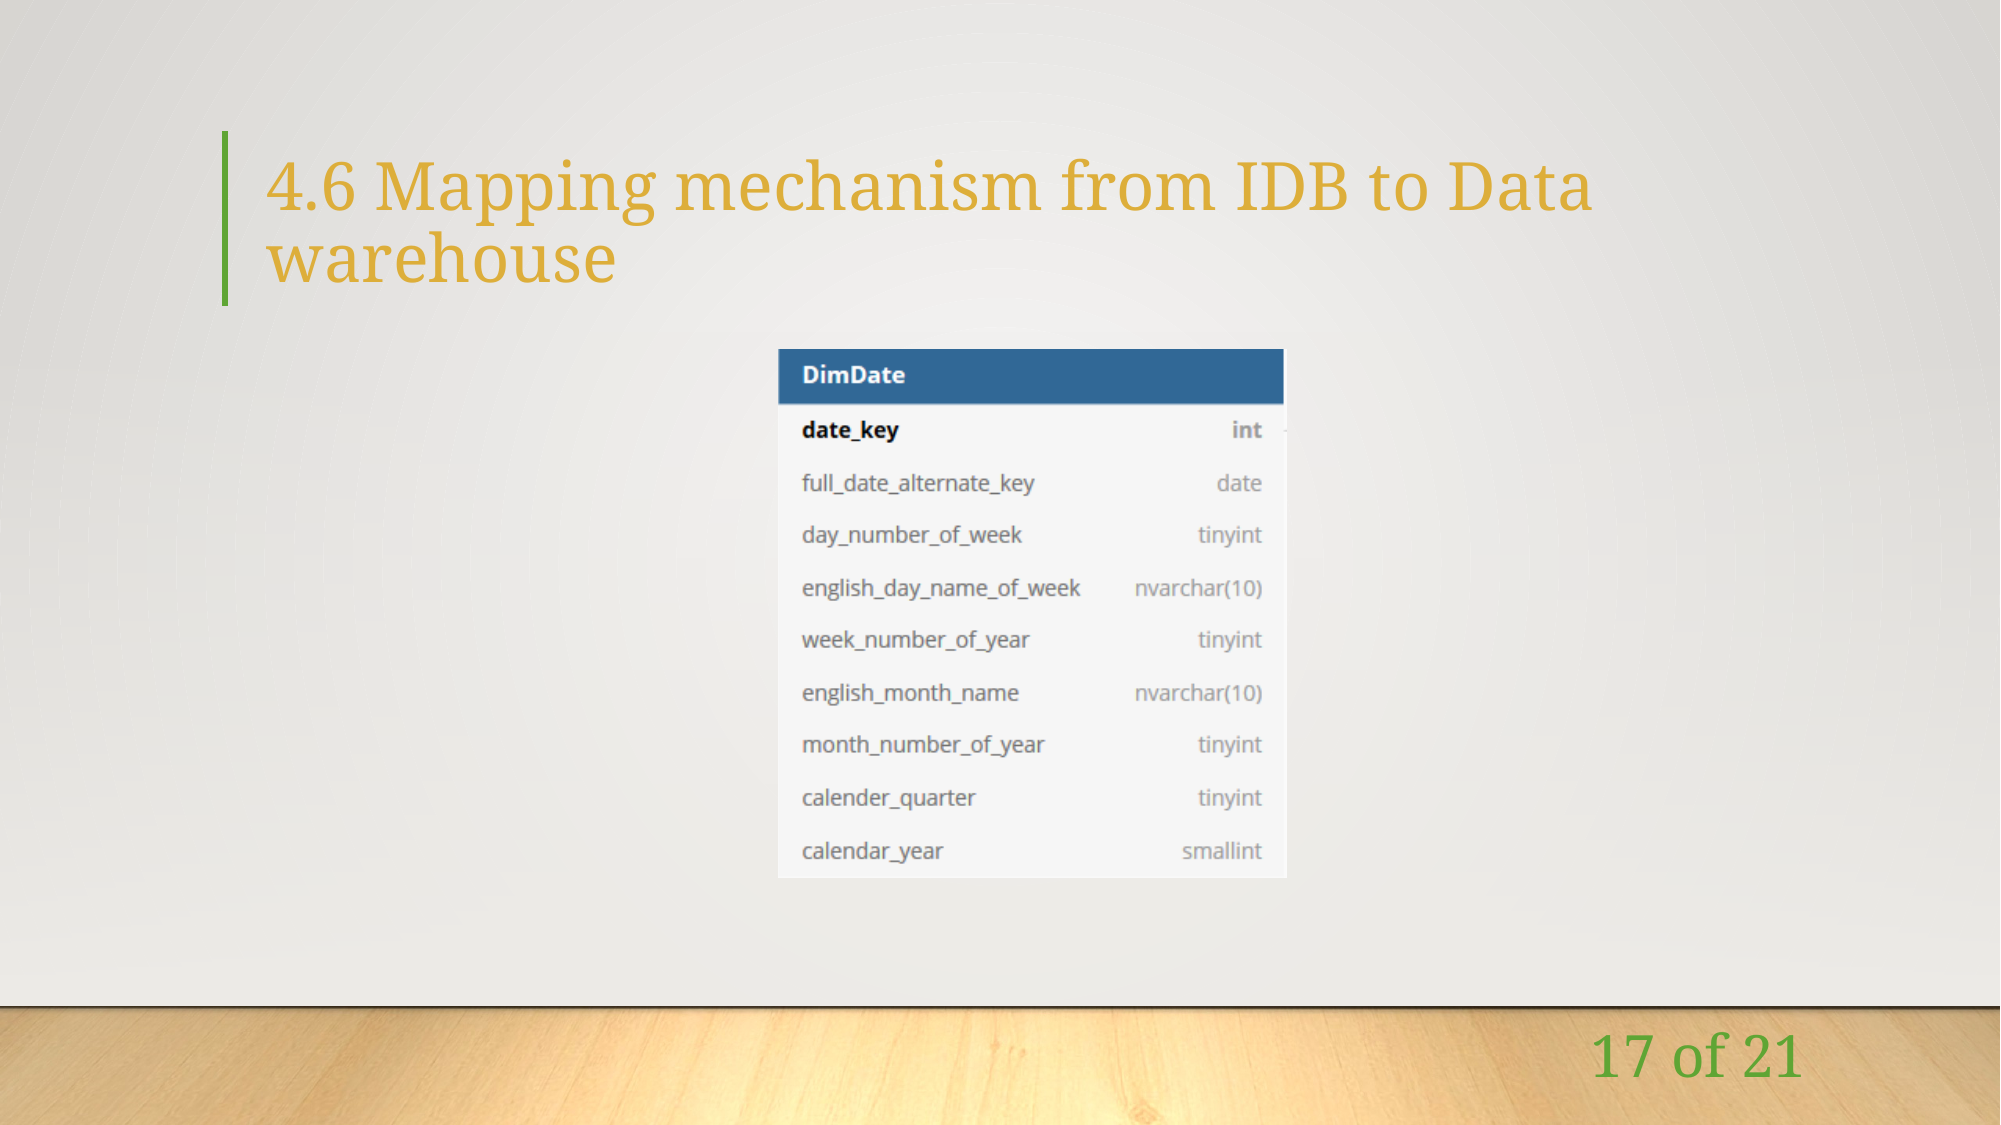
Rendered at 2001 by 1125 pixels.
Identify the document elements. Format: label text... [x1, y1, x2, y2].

title 4.6 Mapping mechanism from IDB to Data warehouse [251, 131, 1814, 305]
picture [0, 1006, 2000, 1125]
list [778, 349, 1287, 878]
slide_number 17 [1526, 1012, 1837, 1105]
